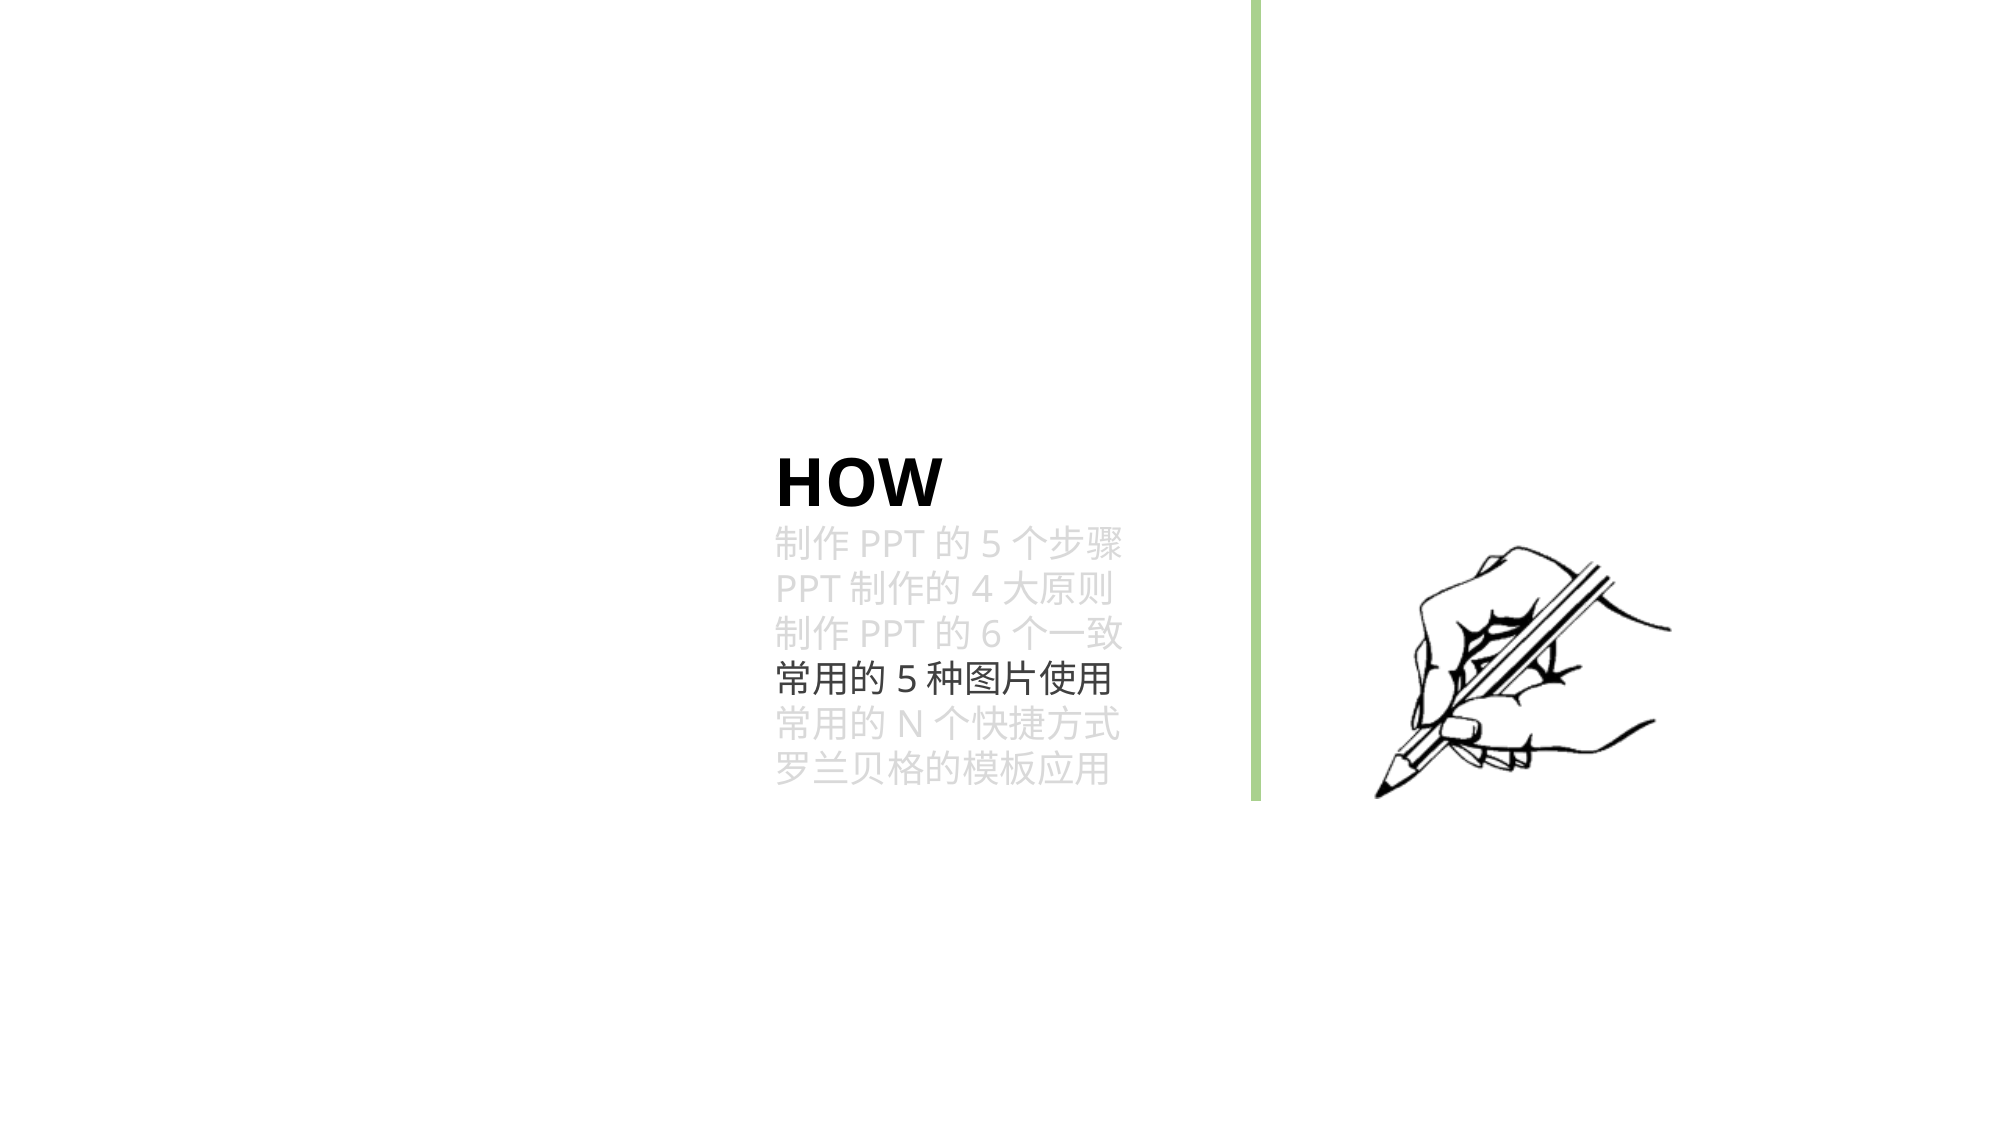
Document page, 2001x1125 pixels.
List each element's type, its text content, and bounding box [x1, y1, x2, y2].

text_box HOW 制作PPT的5个步骤 PPT制作的4大原则 制作PPT的6个一致 常用的5种图片使用 常用的N个快捷方式 罗兰贝格的模板应用 [760, 432, 1255, 797]
picture [1331, 471, 1708, 799]
